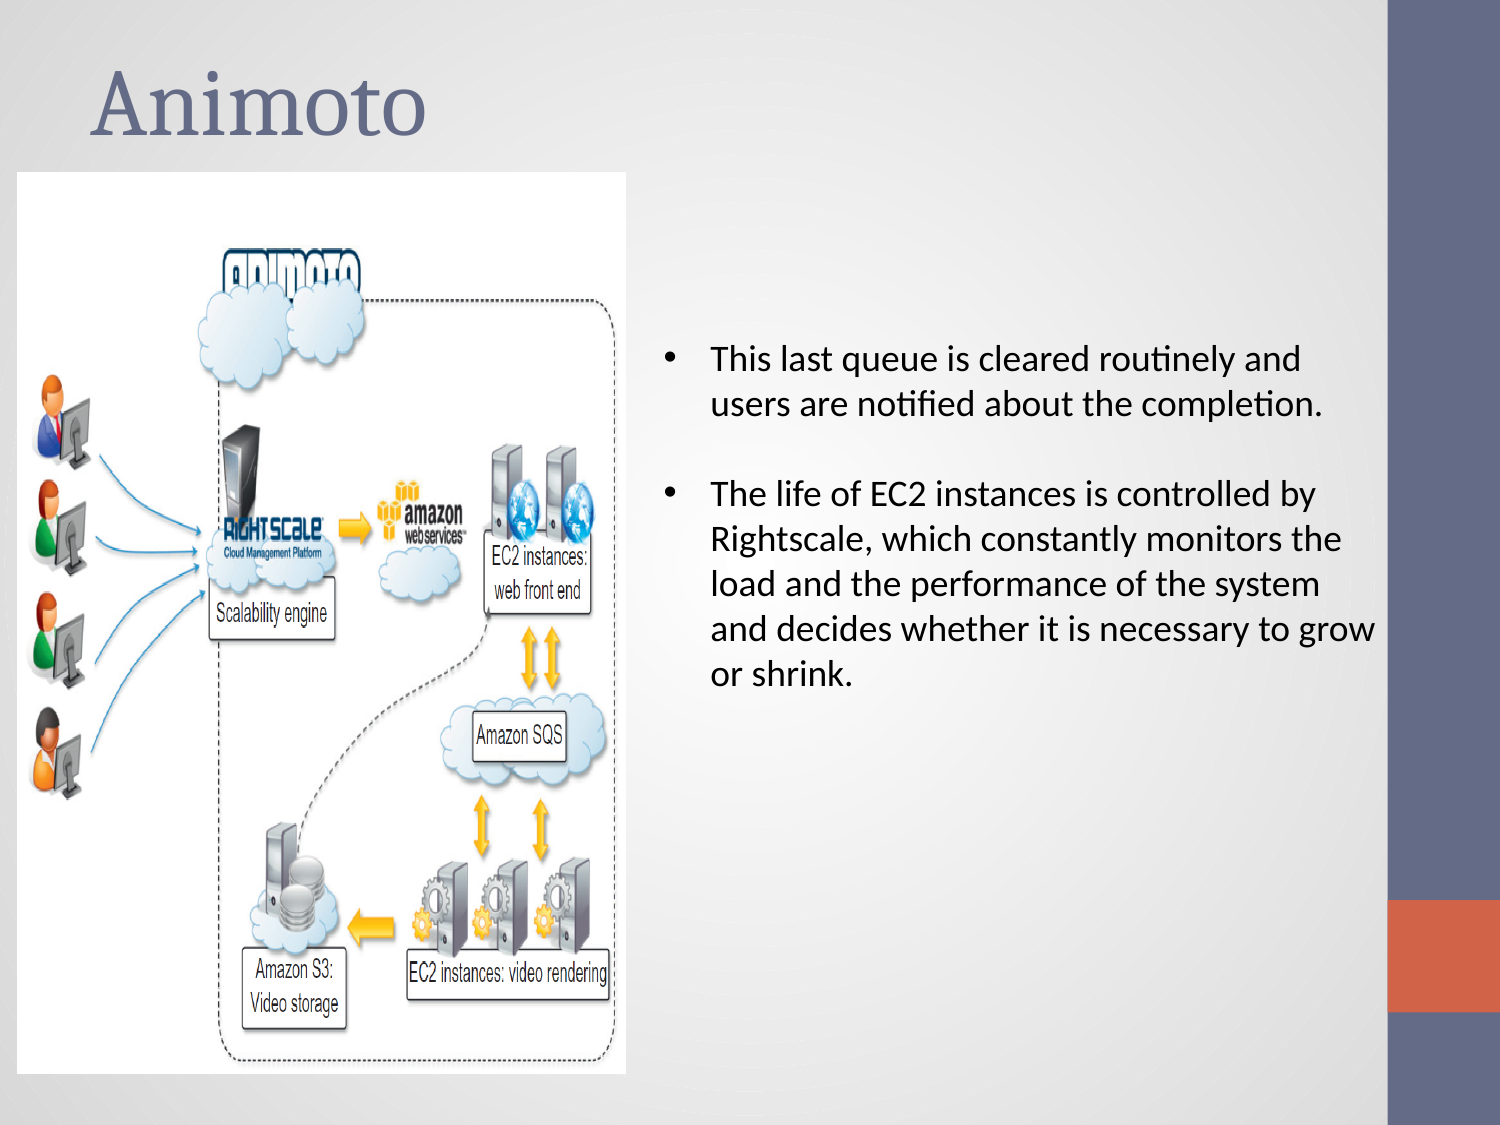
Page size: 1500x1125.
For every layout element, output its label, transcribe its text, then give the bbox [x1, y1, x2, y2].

title Animoto [75, 45, 1325, 149]
picture [17, 172, 627, 1074]
text_box This last queue is cleared routinely and users are notified about the completion. The life of EC2 instances is controlled by Rightscale, which constantly monitors the load and the performance of the system and decides whether it is necessary to grow or shrink. [648, 326, 1399, 702]
